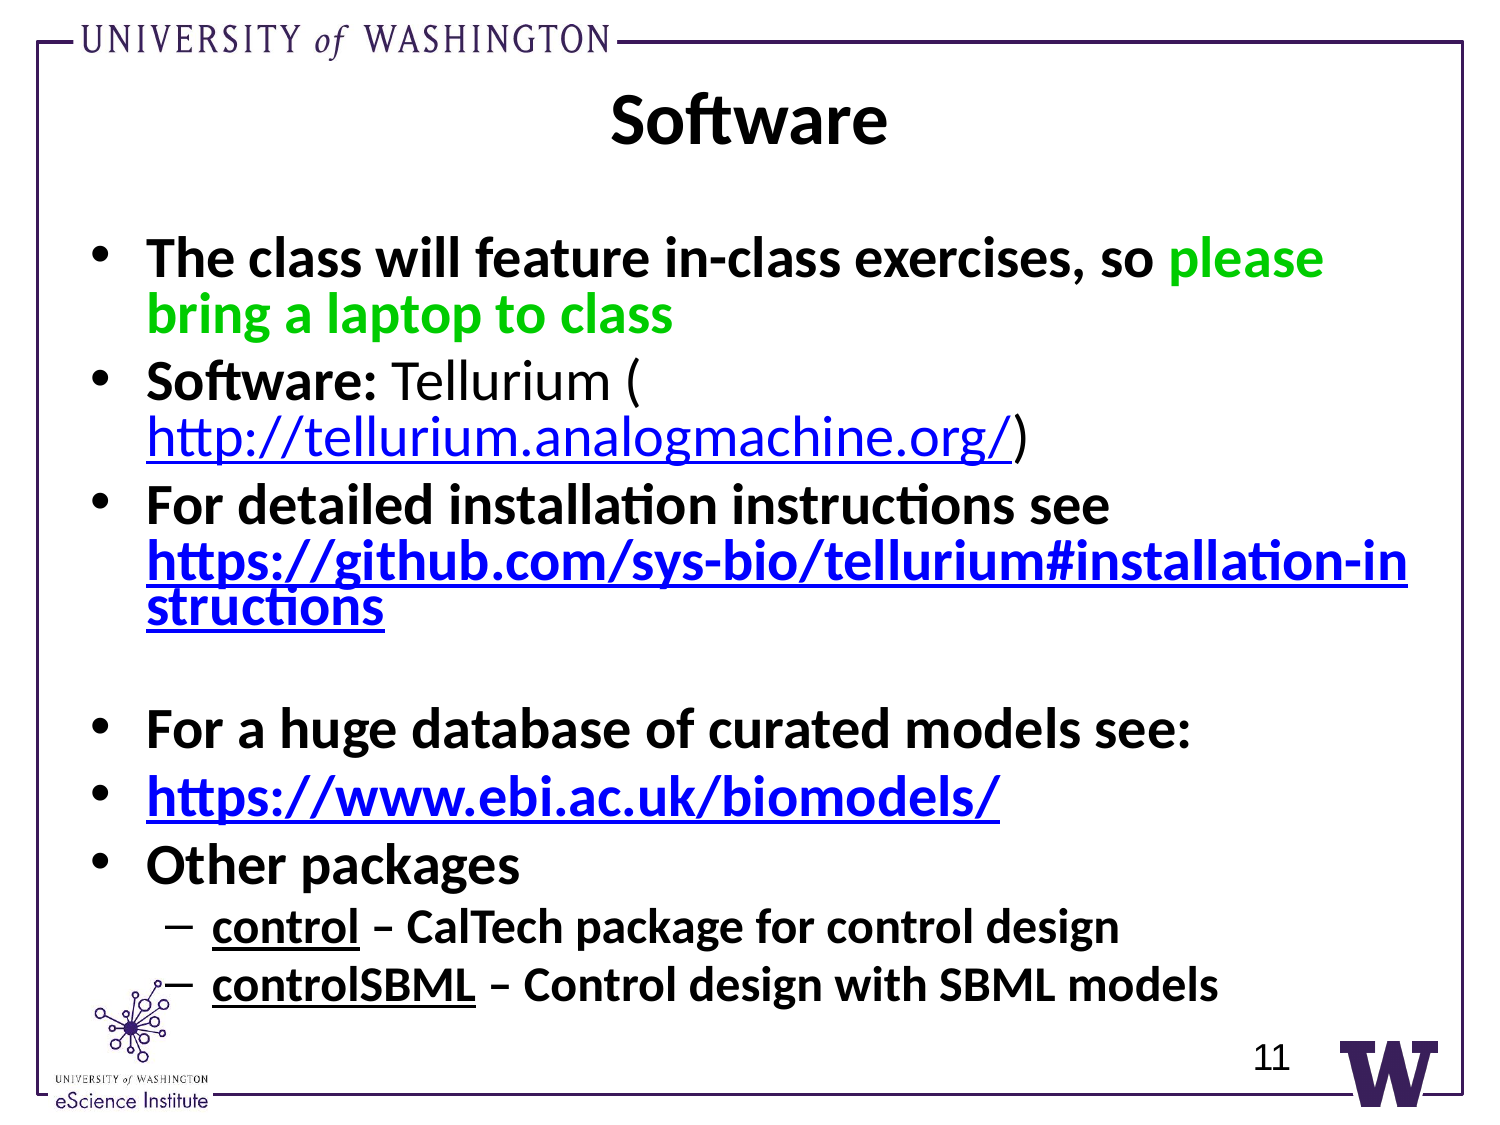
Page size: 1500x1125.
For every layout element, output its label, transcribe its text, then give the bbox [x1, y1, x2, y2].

picture [1340, 1041, 1438, 1107]
picture [48, 978, 213, 1113]
slide_number 11 [1237, 1025, 1325, 1085]
picture [81, 24, 609, 61]
list The class will feature in-class exercises, so please bring a laptop to class Software: Tellurium (http://tellurium.analogmachine.org/) For detailed installation instructions see https://github.com/sys-bio/tellurium#installation-instructions For a huge database of curated models see: https://www.ebi.ac.uk/biomodels/ Other packages control – CalTech package for control design controlSBML – Control design with SBML models [75, 224, 1425, 975]
title Software [75, 62, 1425, 200]
